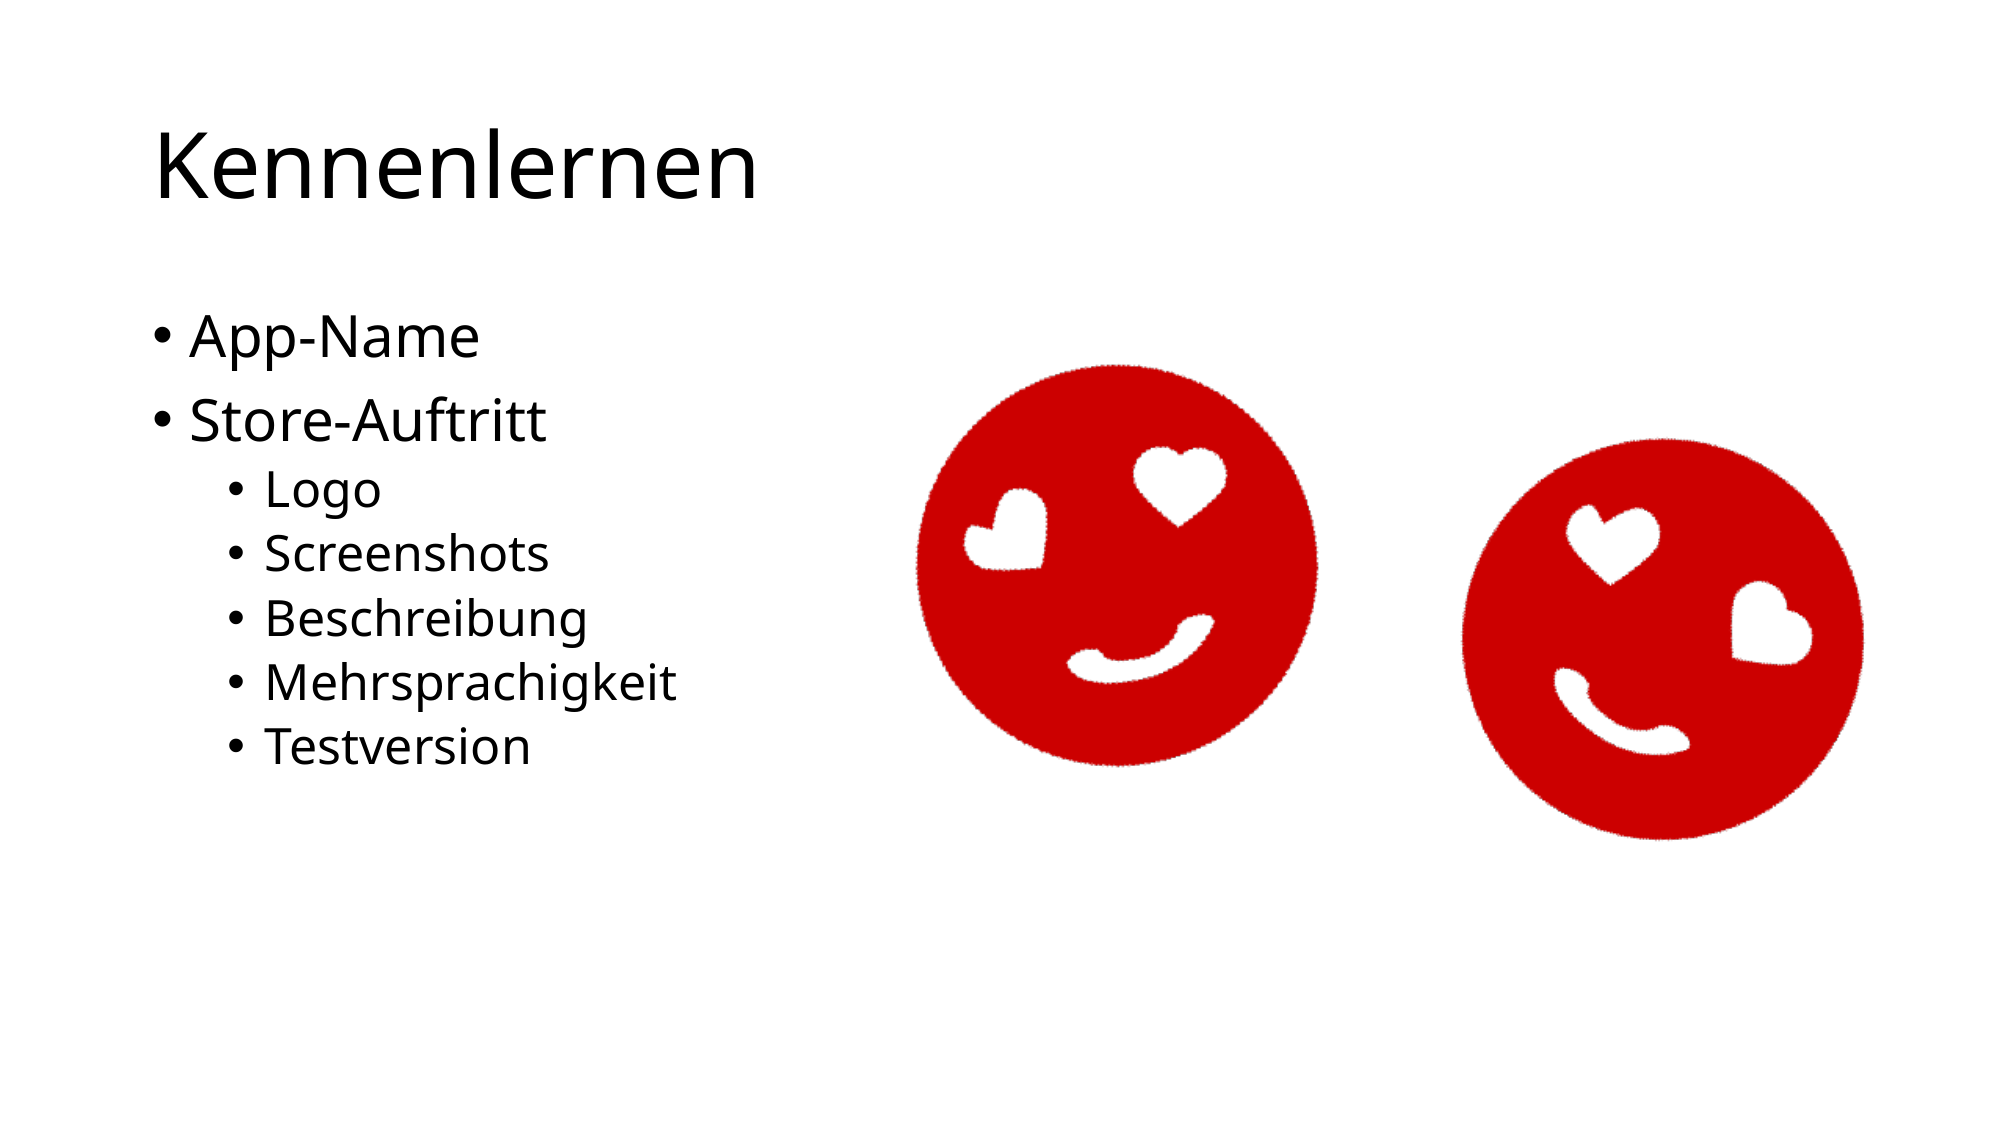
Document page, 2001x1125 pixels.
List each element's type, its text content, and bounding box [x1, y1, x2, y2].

title Kennenlernen [137, 59, 1863, 278]
picture [1389, 365, 1936, 912]
list App-Name Store-Auftritt Logo Screenshots Beschreibung Mehrsprachigkeit Testversion [137, 299, 1863, 1014]
picture [868, 315, 1367, 816]
